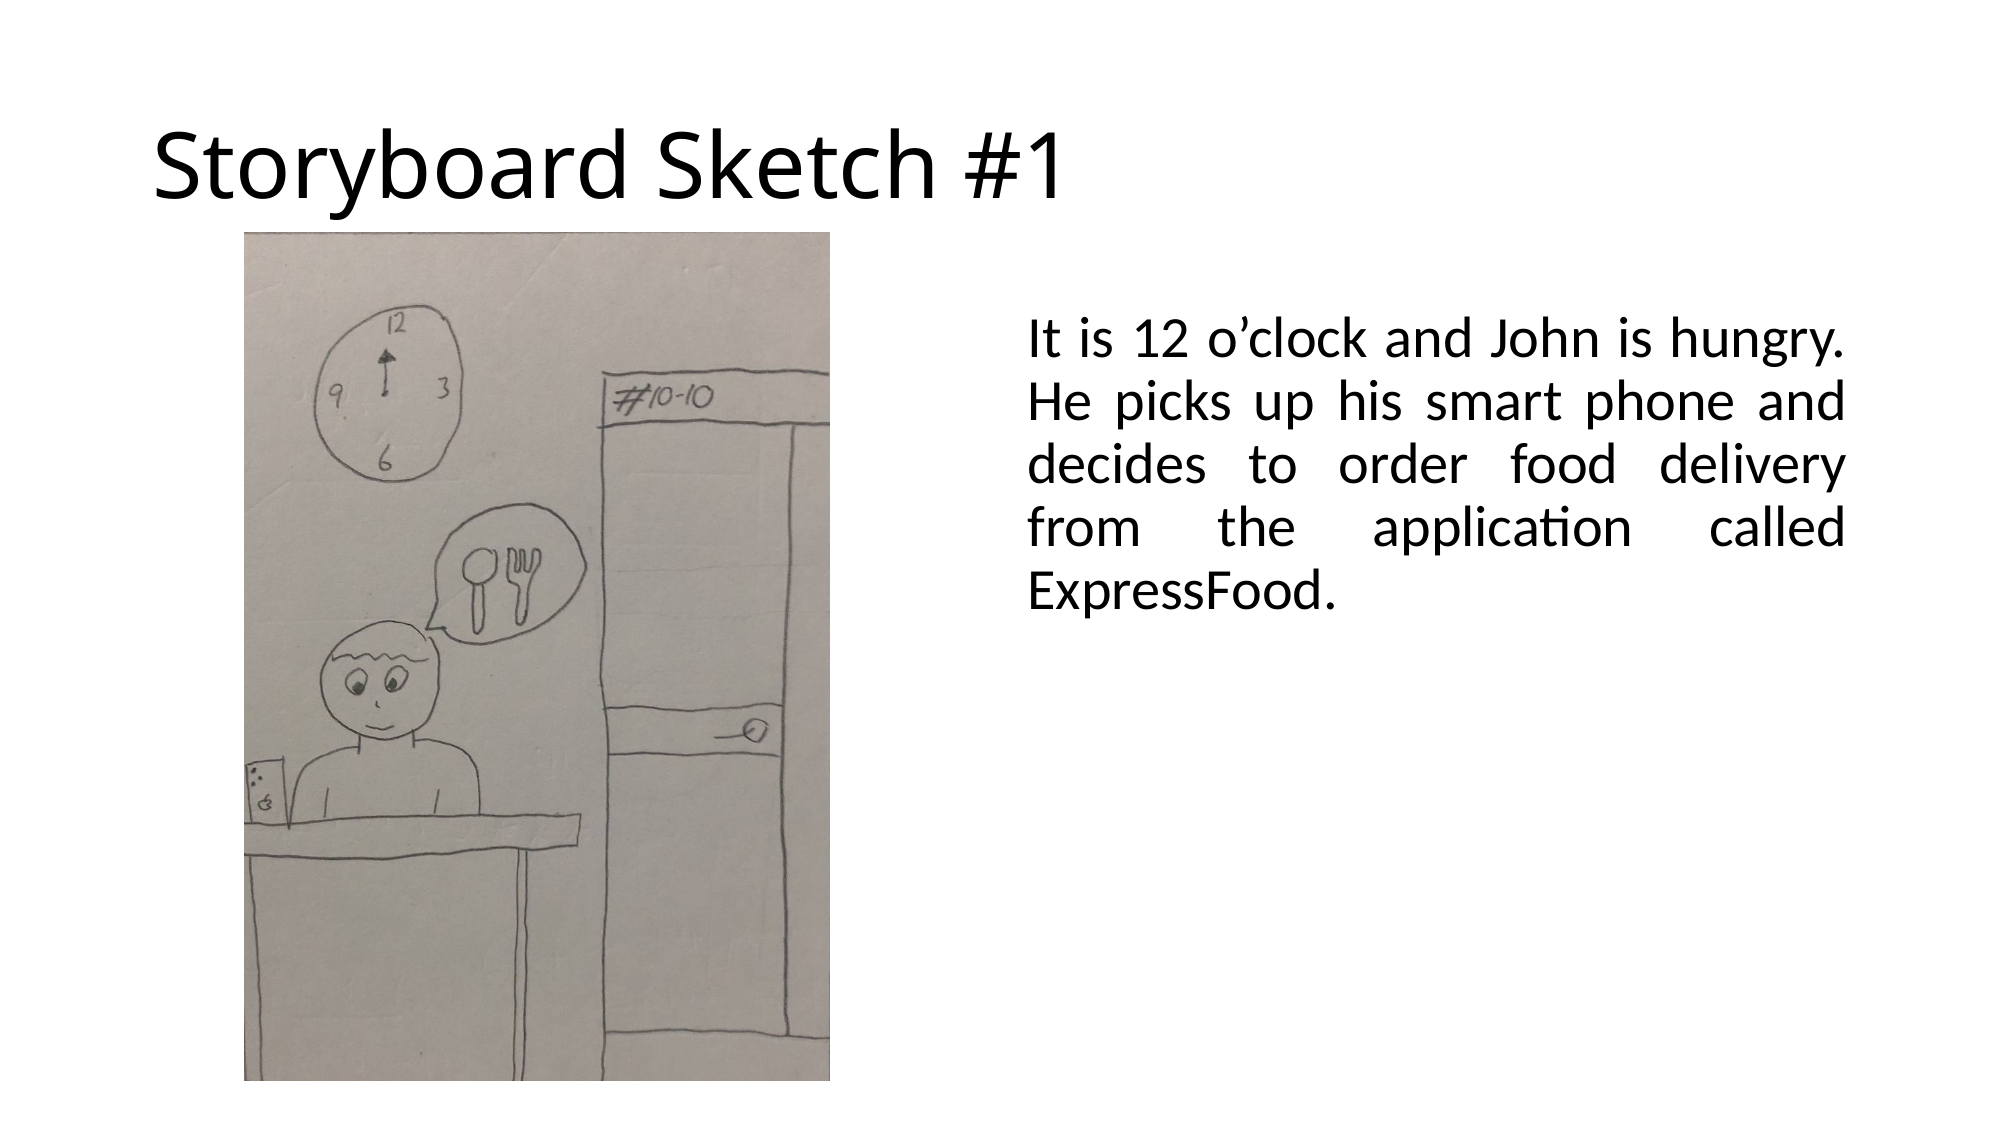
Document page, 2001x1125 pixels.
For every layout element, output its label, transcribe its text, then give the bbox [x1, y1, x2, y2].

list It is 12 o’clock and John is hungry. He picks up his smart phone and decides to order food delivery from the application called ExpressFood. [1012, 299, 1863, 1014]
title Storyboard Sketch #1 [137, 59, 1863, 278]
picture [244, 232, 830, 1081]
